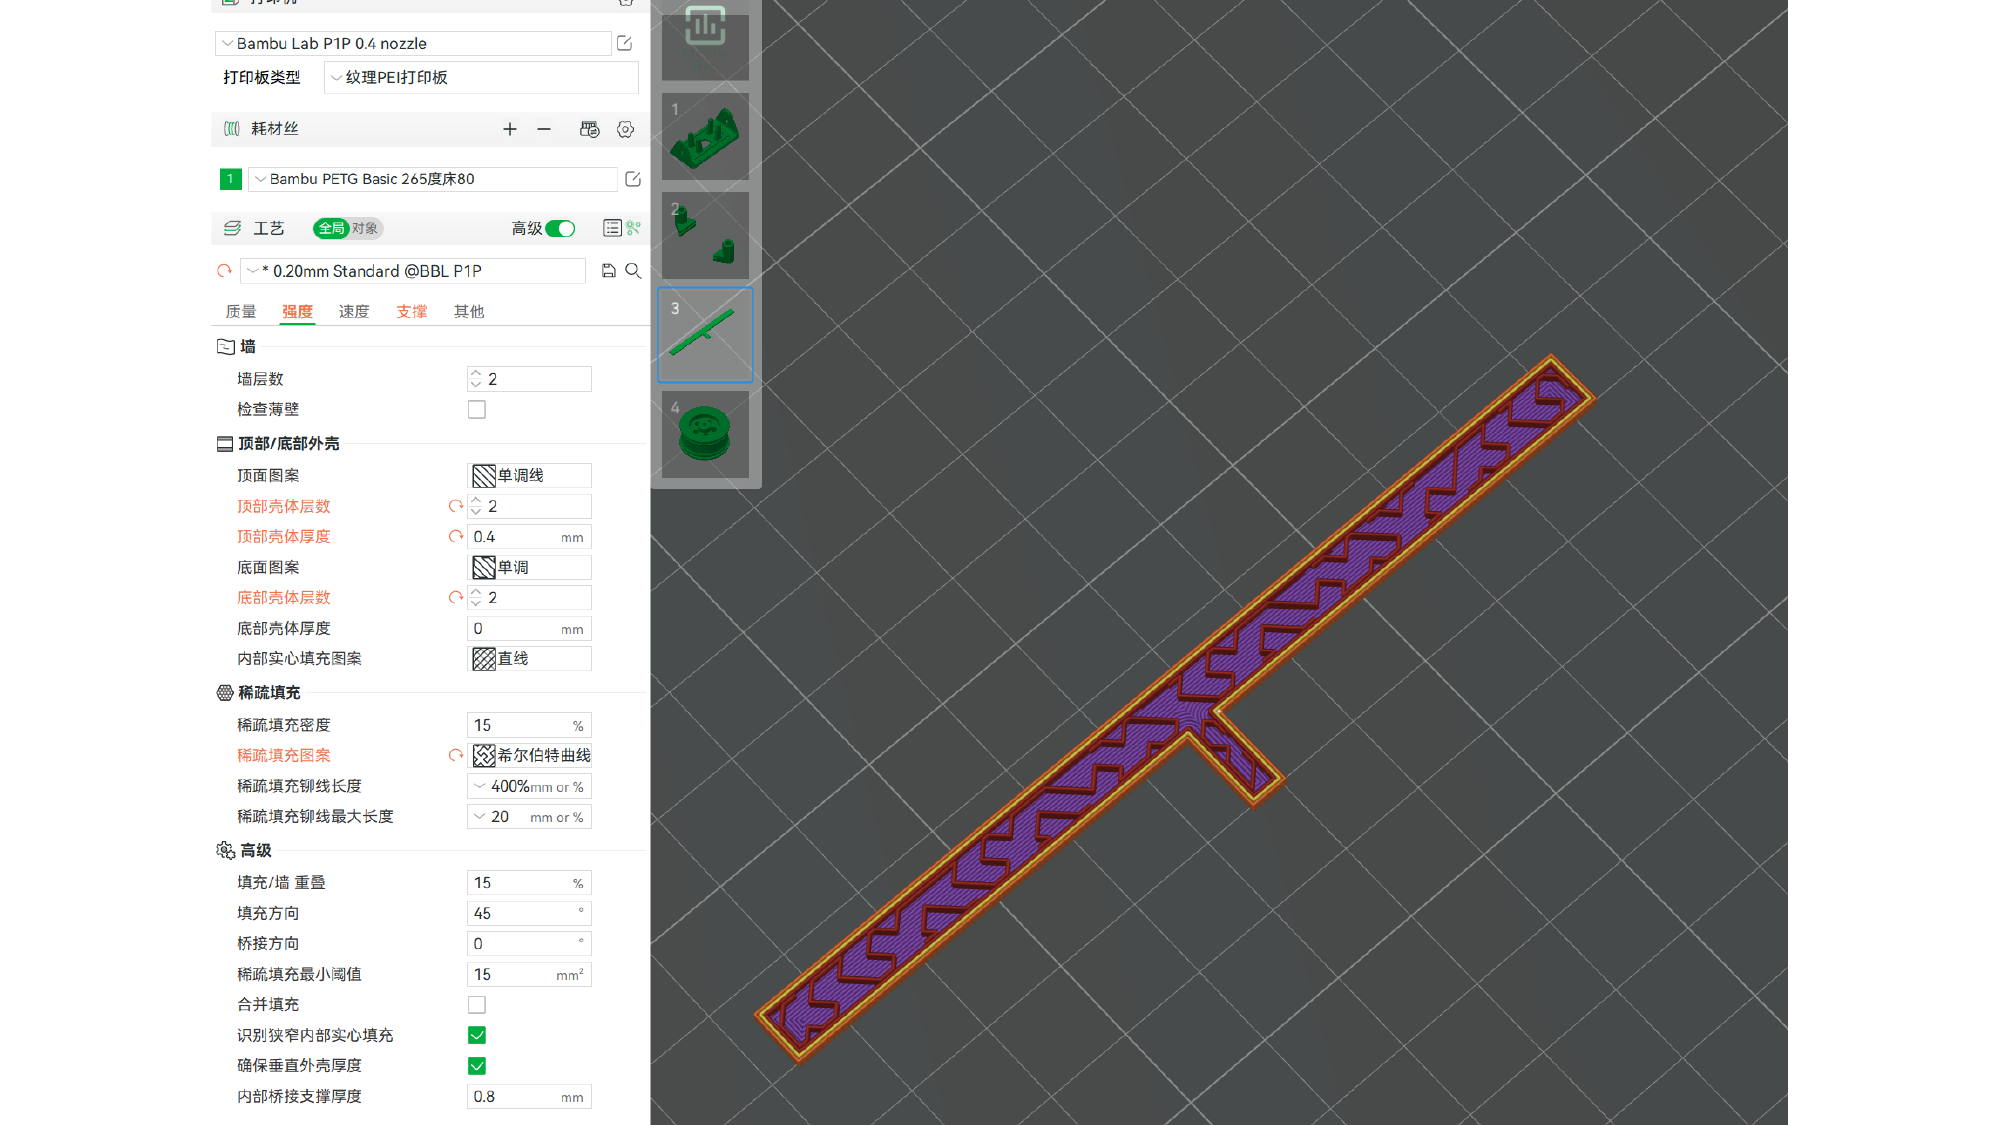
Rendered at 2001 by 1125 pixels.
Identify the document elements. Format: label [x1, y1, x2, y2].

picture [211, 0, 1789, 1125]
